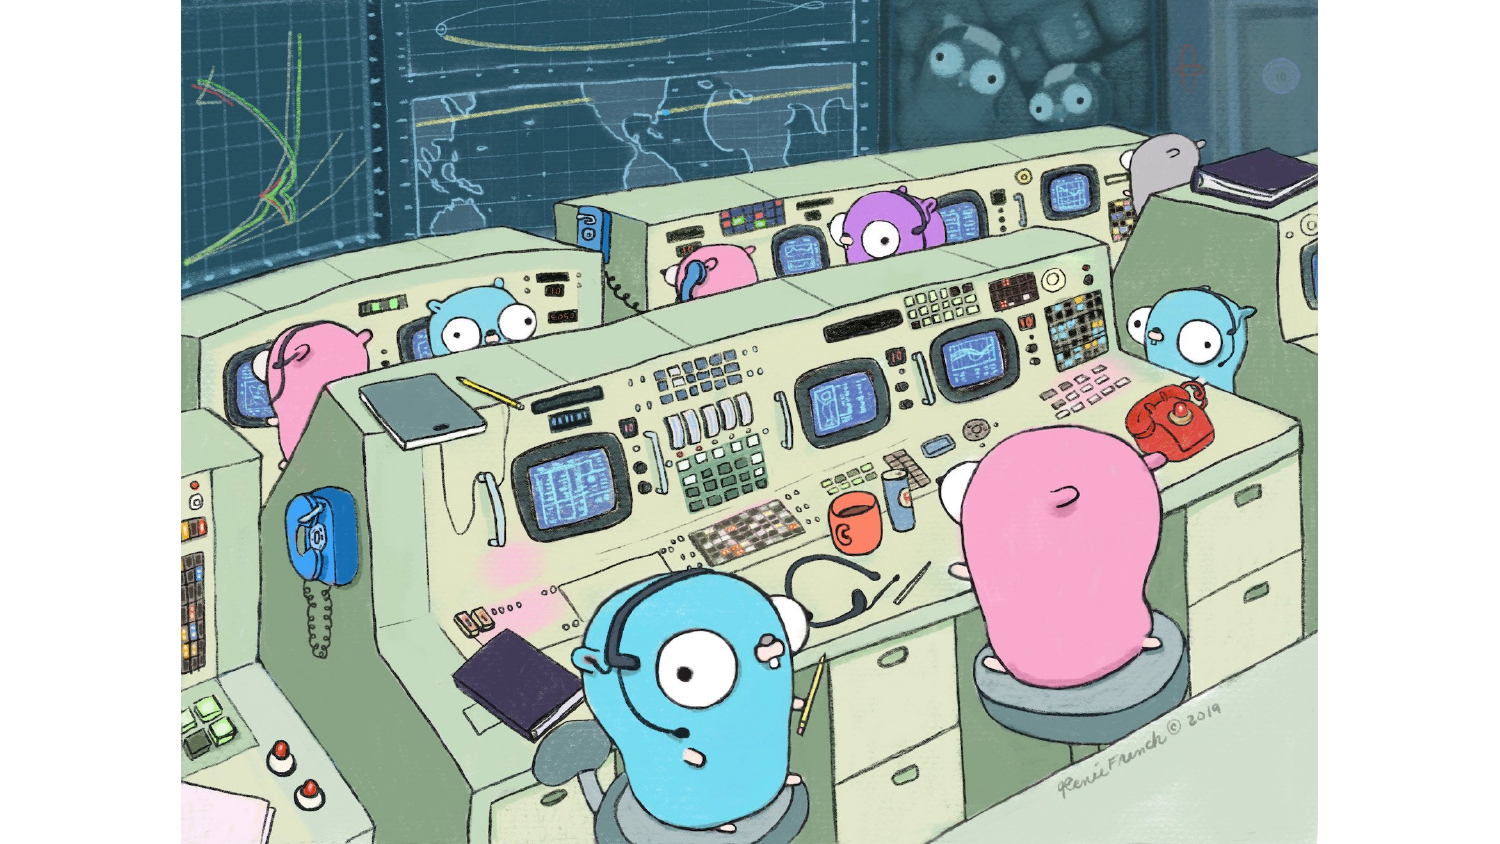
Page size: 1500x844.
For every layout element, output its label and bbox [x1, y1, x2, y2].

picture [181, 0, 1319, 844]
